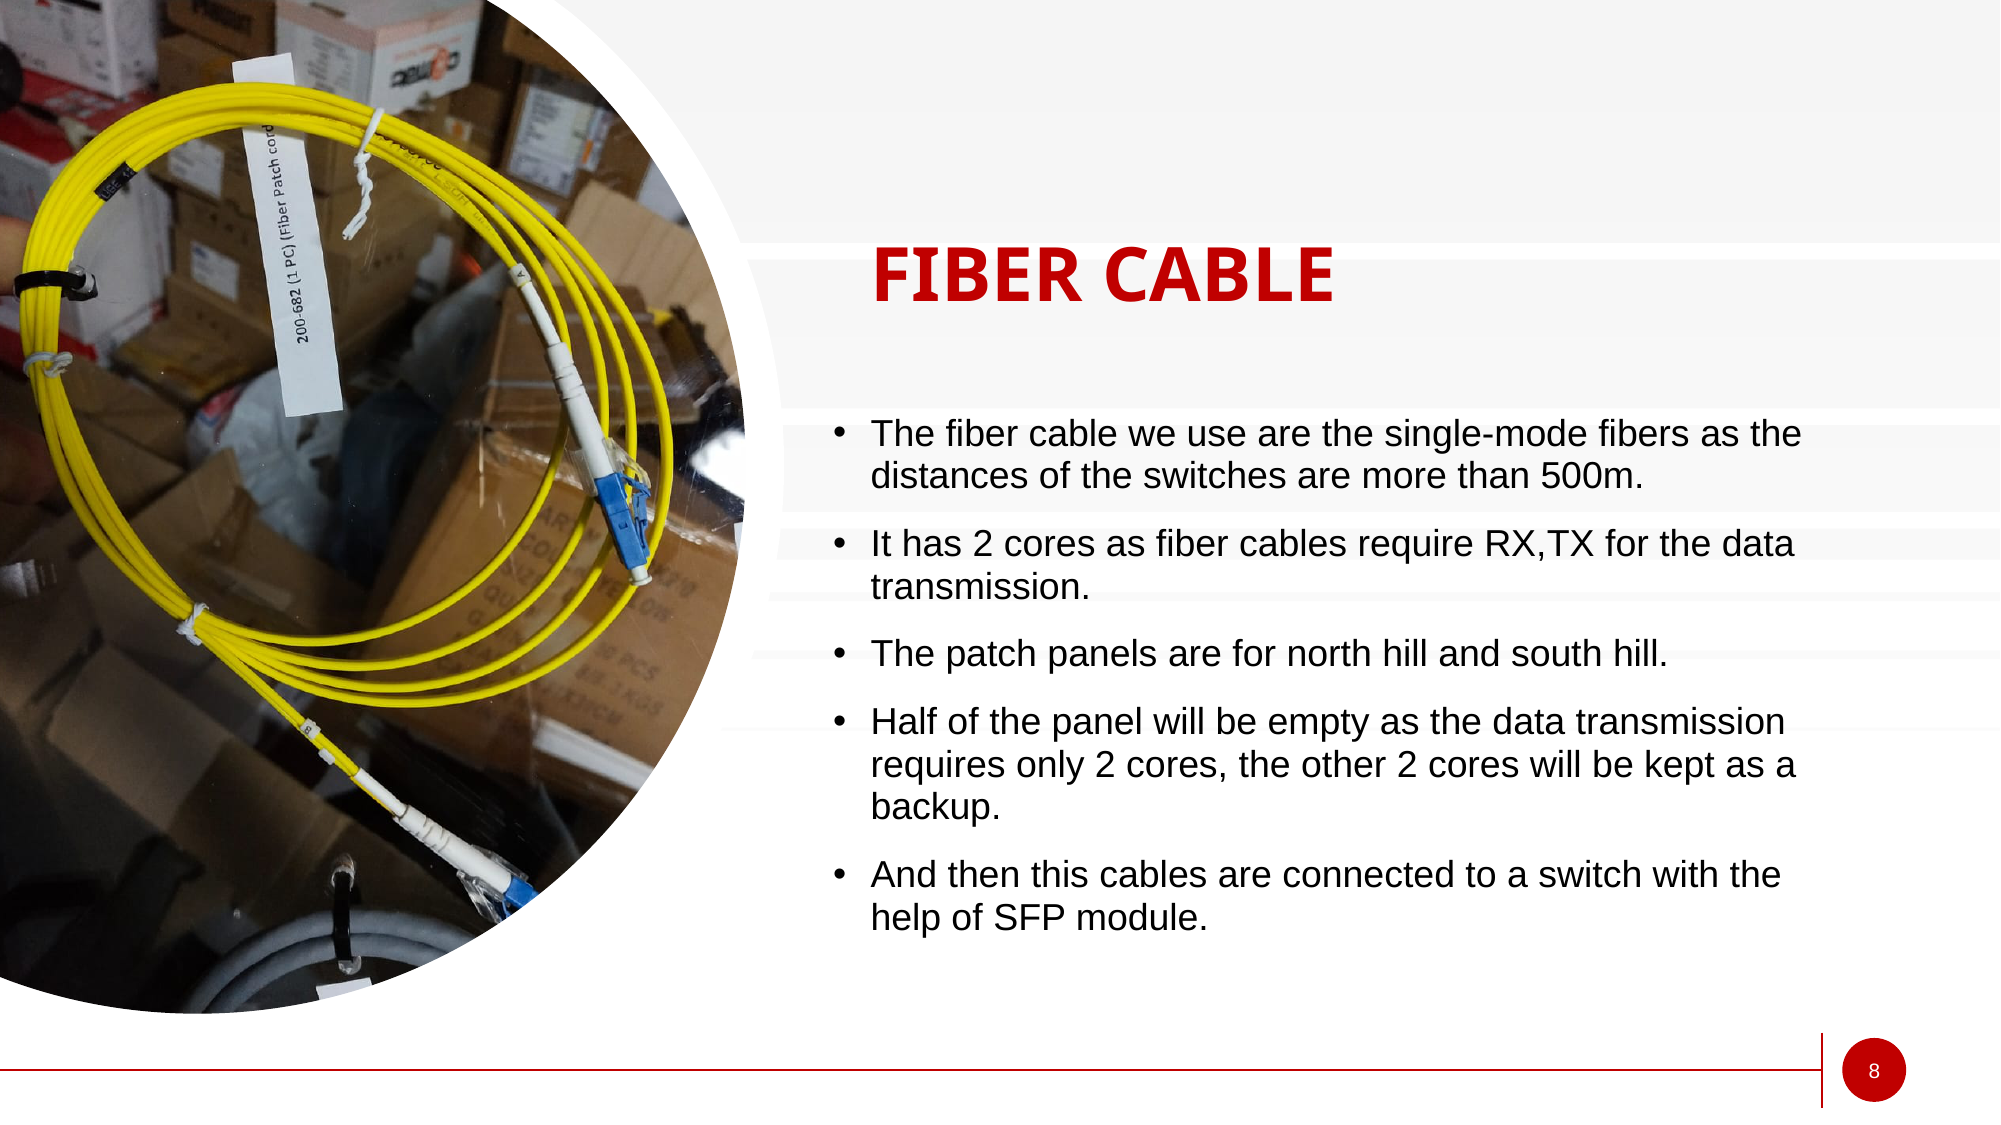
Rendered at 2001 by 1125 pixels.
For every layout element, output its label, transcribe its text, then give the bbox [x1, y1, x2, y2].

slide_number 8 [1842, 1038, 1907, 1103]
title FIBER CABLE [855, 82, 1907, 326]
picture [0, 0, 746, 1014]
list The fiber cable we use are the single-mode fibers as the distances of the switches are more than 500m. It has 2 cores as fiber cables require RX,TX for the data transmission. The patch panels are for north hill and south hill. Half of the panel will be empty as the data transmission requires only 2 cores, the other 2 cores will be kept as a backup. And then this cables are connected to a switch with the help of SFP module. [833, 411, 1820, 952]
